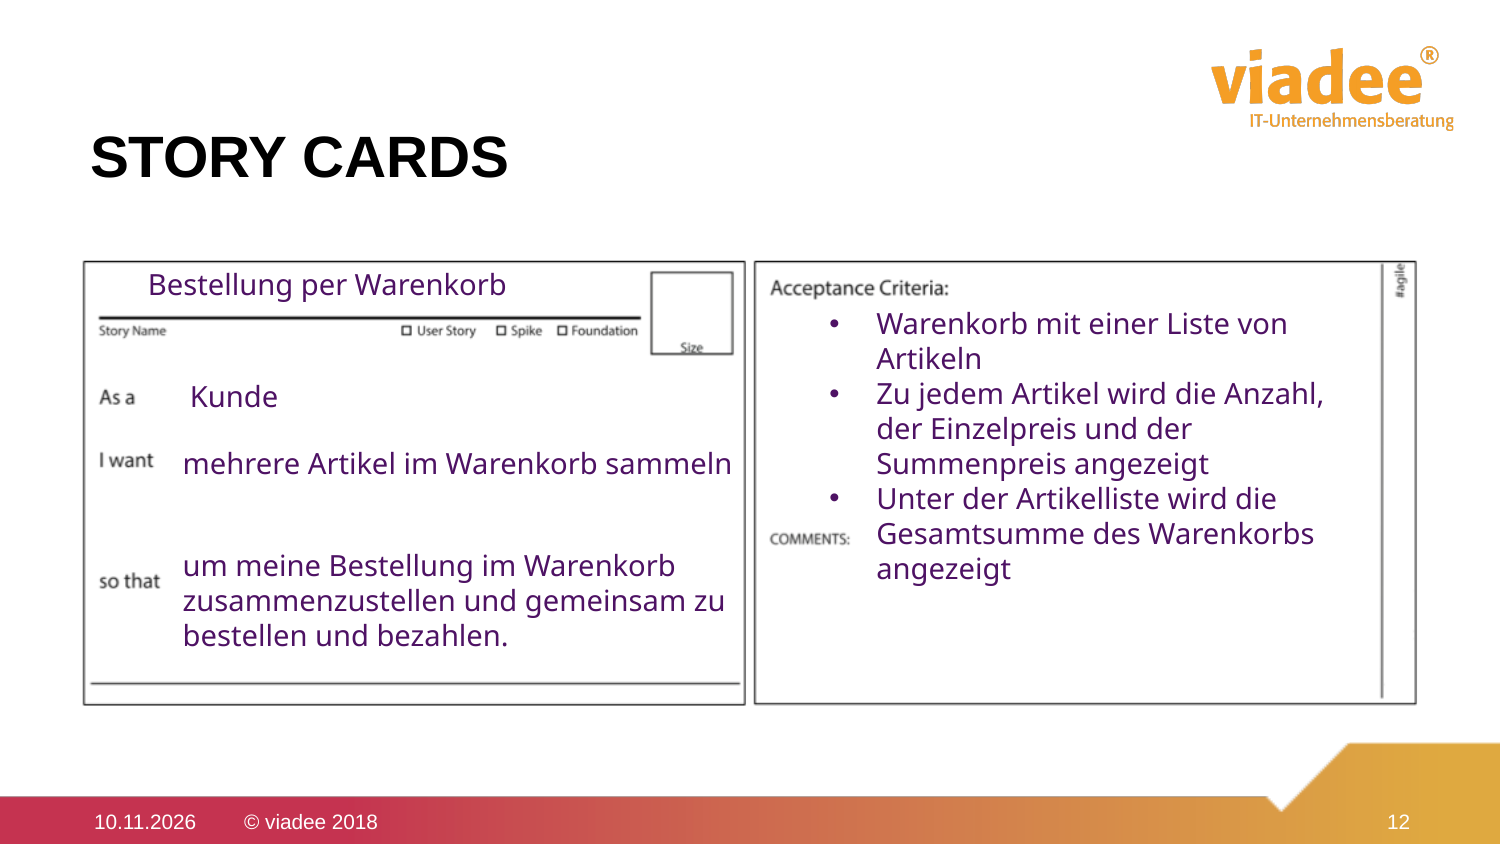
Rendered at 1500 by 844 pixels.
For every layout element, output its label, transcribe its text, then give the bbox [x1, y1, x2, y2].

picture [0, 742, 1500, 844]
title Story cards [75, 80, 1202, 197]
slide_number 12 [1295, 798, 1425, 844]
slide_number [79, 798, 419, 844]
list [74, 249, 1426, 715]
